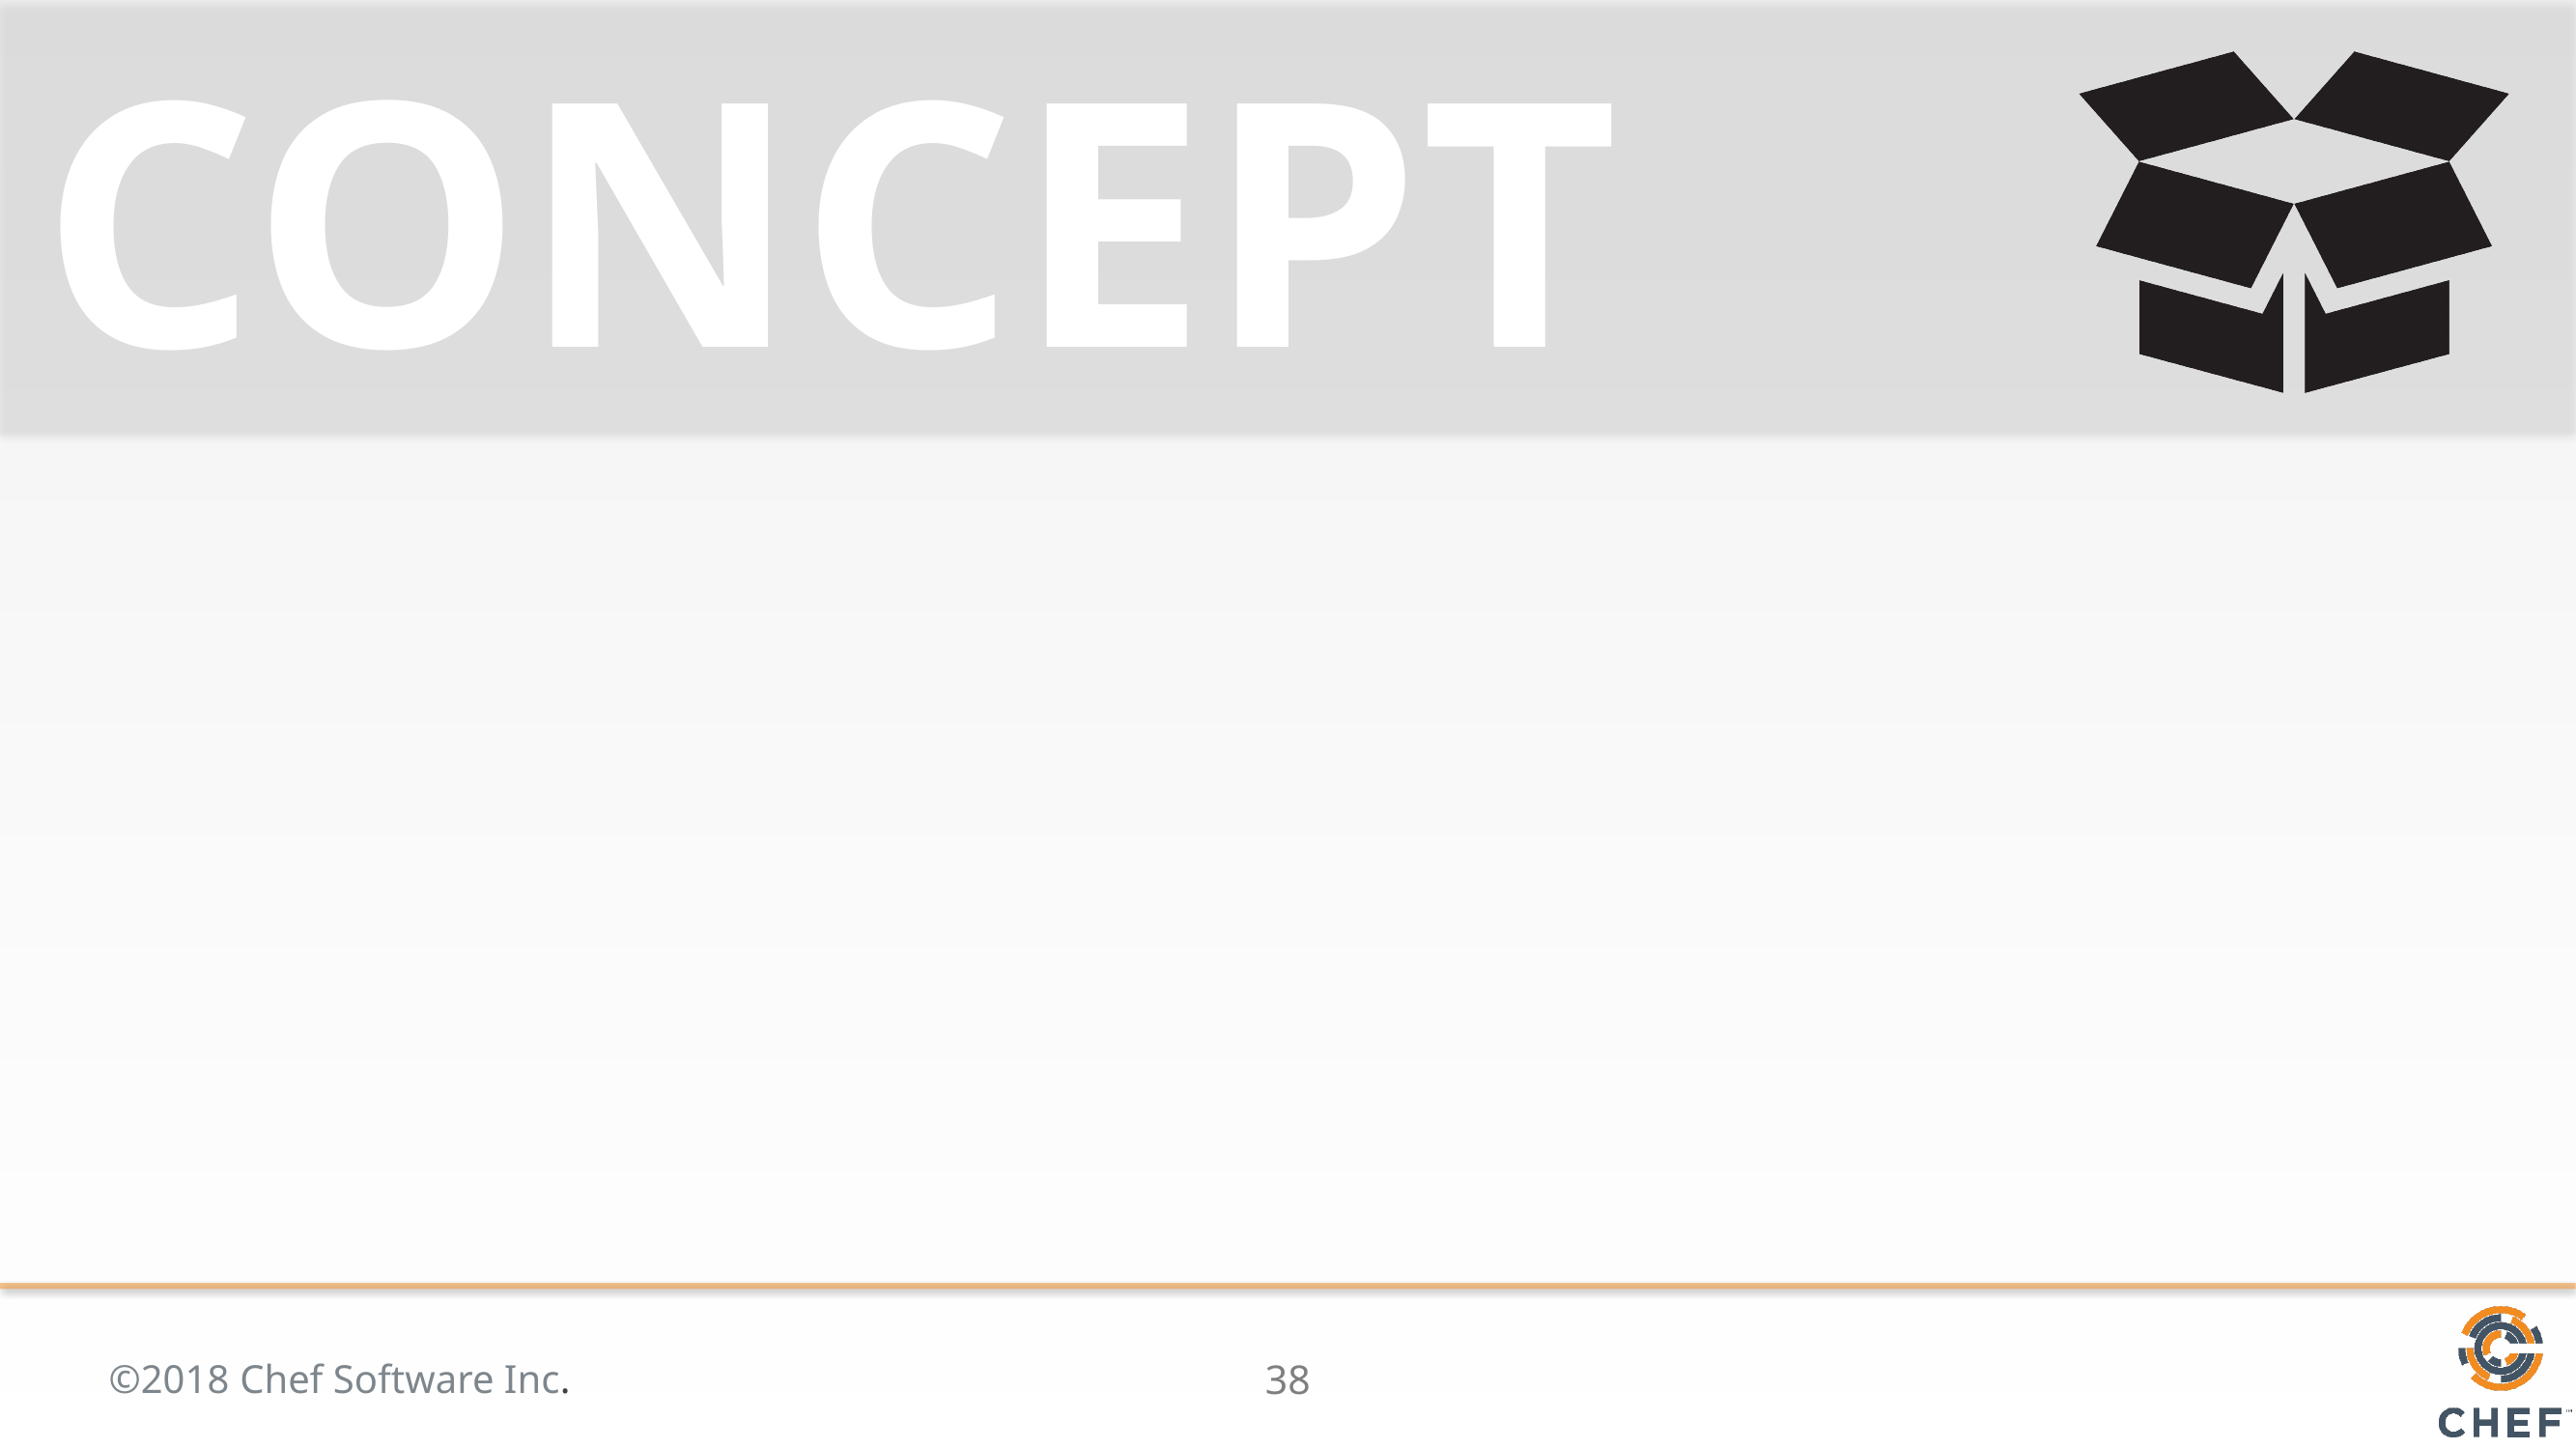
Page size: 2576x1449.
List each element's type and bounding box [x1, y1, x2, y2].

picture [2079, 51, 2509, 399]
picture [2428, 1290, 2576, 1449]
